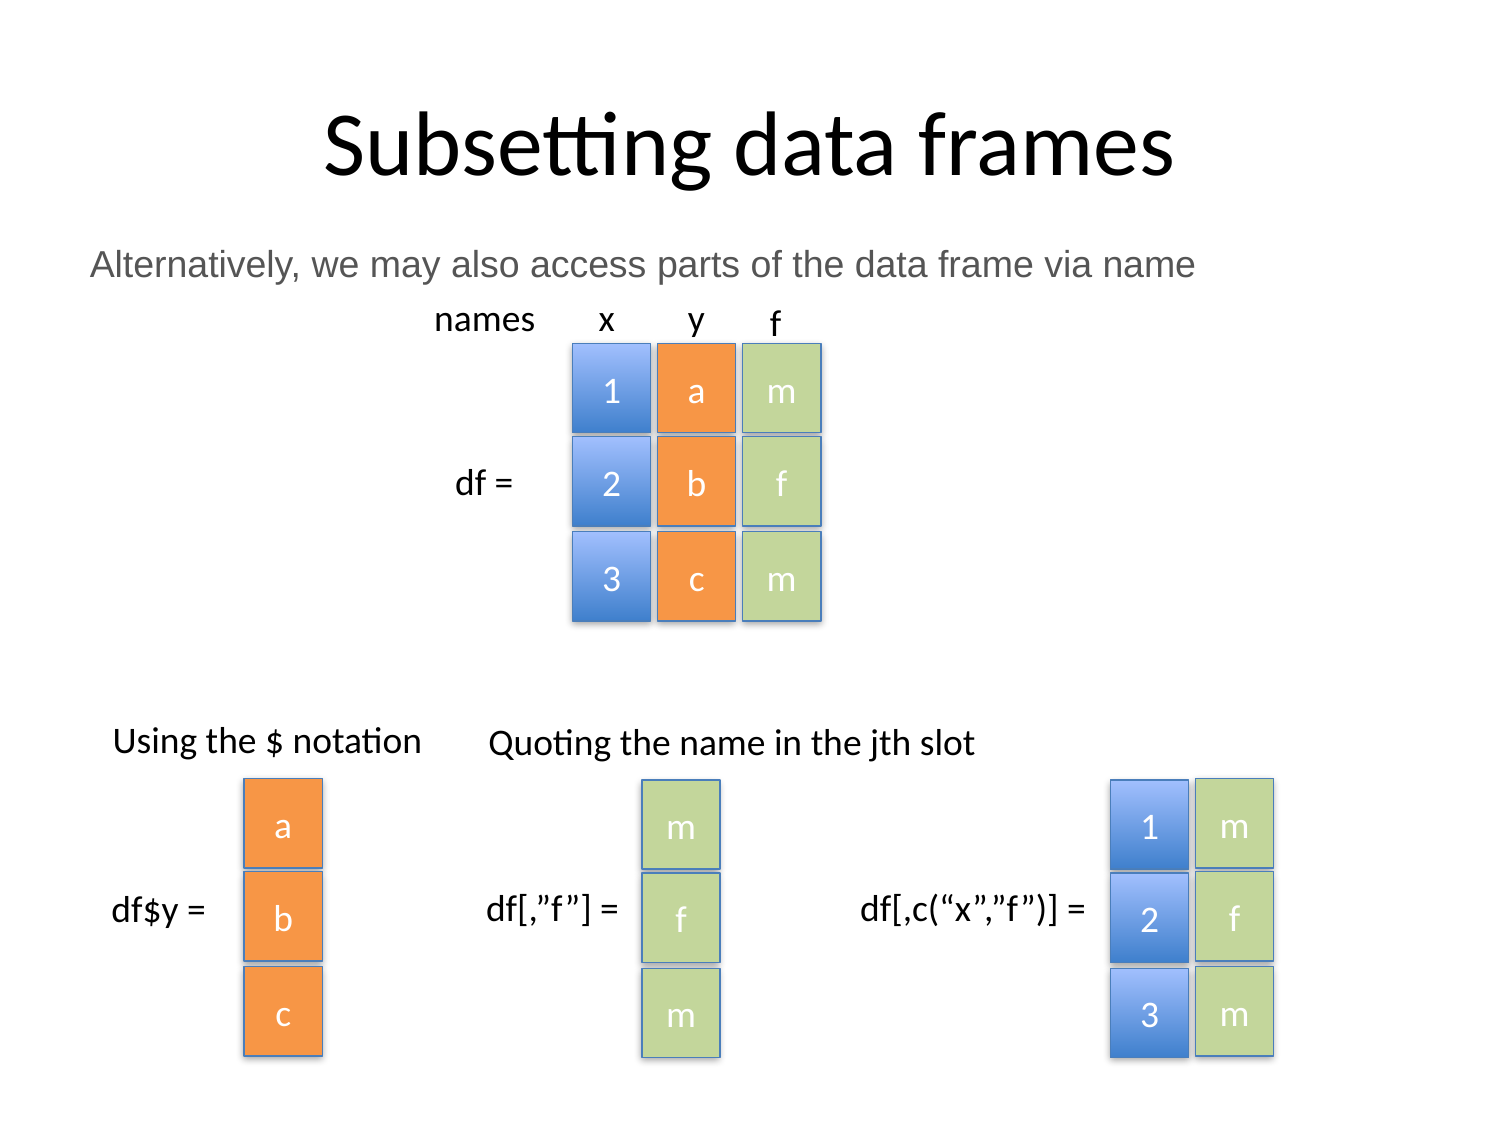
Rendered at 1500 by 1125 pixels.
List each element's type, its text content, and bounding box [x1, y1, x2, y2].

text_box df[,c(“x”,”f”)] = [845, 876, 1105, 937]
text_box a [657, 343, 736, 433]
text_box Alternatively, we may also access parts of the data frame via name [74, 232, 1425, 293]
text_box m [1195, 966, 1274, 1057]
text_box y [673, 287, 720, 347]
text_box df[,”f”] = [471, 876, 636, 937]
text_box f [755, 291, 797, 352]
text_box 3 [1110, 968, 1189, 1058]
text_box 3 [572, 531, 651, 622]
text_box Quoting the name in the jth slot [473, 710, 992, 770]
text_box a [243, 778, 323, 869]
text_box df = [440, 450, 537, 511]
text_box b [243, 871, 323, 962]
text_box 2 [572, 436, 651, 527]
text_box f [1195, 871, 1274, 962]
text_box df$y = [96, 877, 230, 937]
text_box x [583, 287, 630, 347]
text_box b [657, 436, 736, 527]
text_box names [419, 287, 551, 347]
text_box f [641, 872, 721, 963]
text_box m [1195, 778, 1274, 869]
title Subsetting data frames [75, 45, 1425, 232]
text_box f [742, 436, 822, 527]
text_box Using the $ notation [97, 708, 438, 769]
text_box 1 [1110, 779, 1189, 870]
text_box m [641, 968, 721, 1058]
text_box m [641, 779, 721, 870]
text_box 1 [572, 343, 651, 433]
text_box 2 [1110, 872, 1189, 963]
text_box m [742, 343, 822, 433]
text_box m [742, 531, 822, 622]
text_box c [243, 966, 323, 1057]
text_box c [657, 531, 736, 622]
